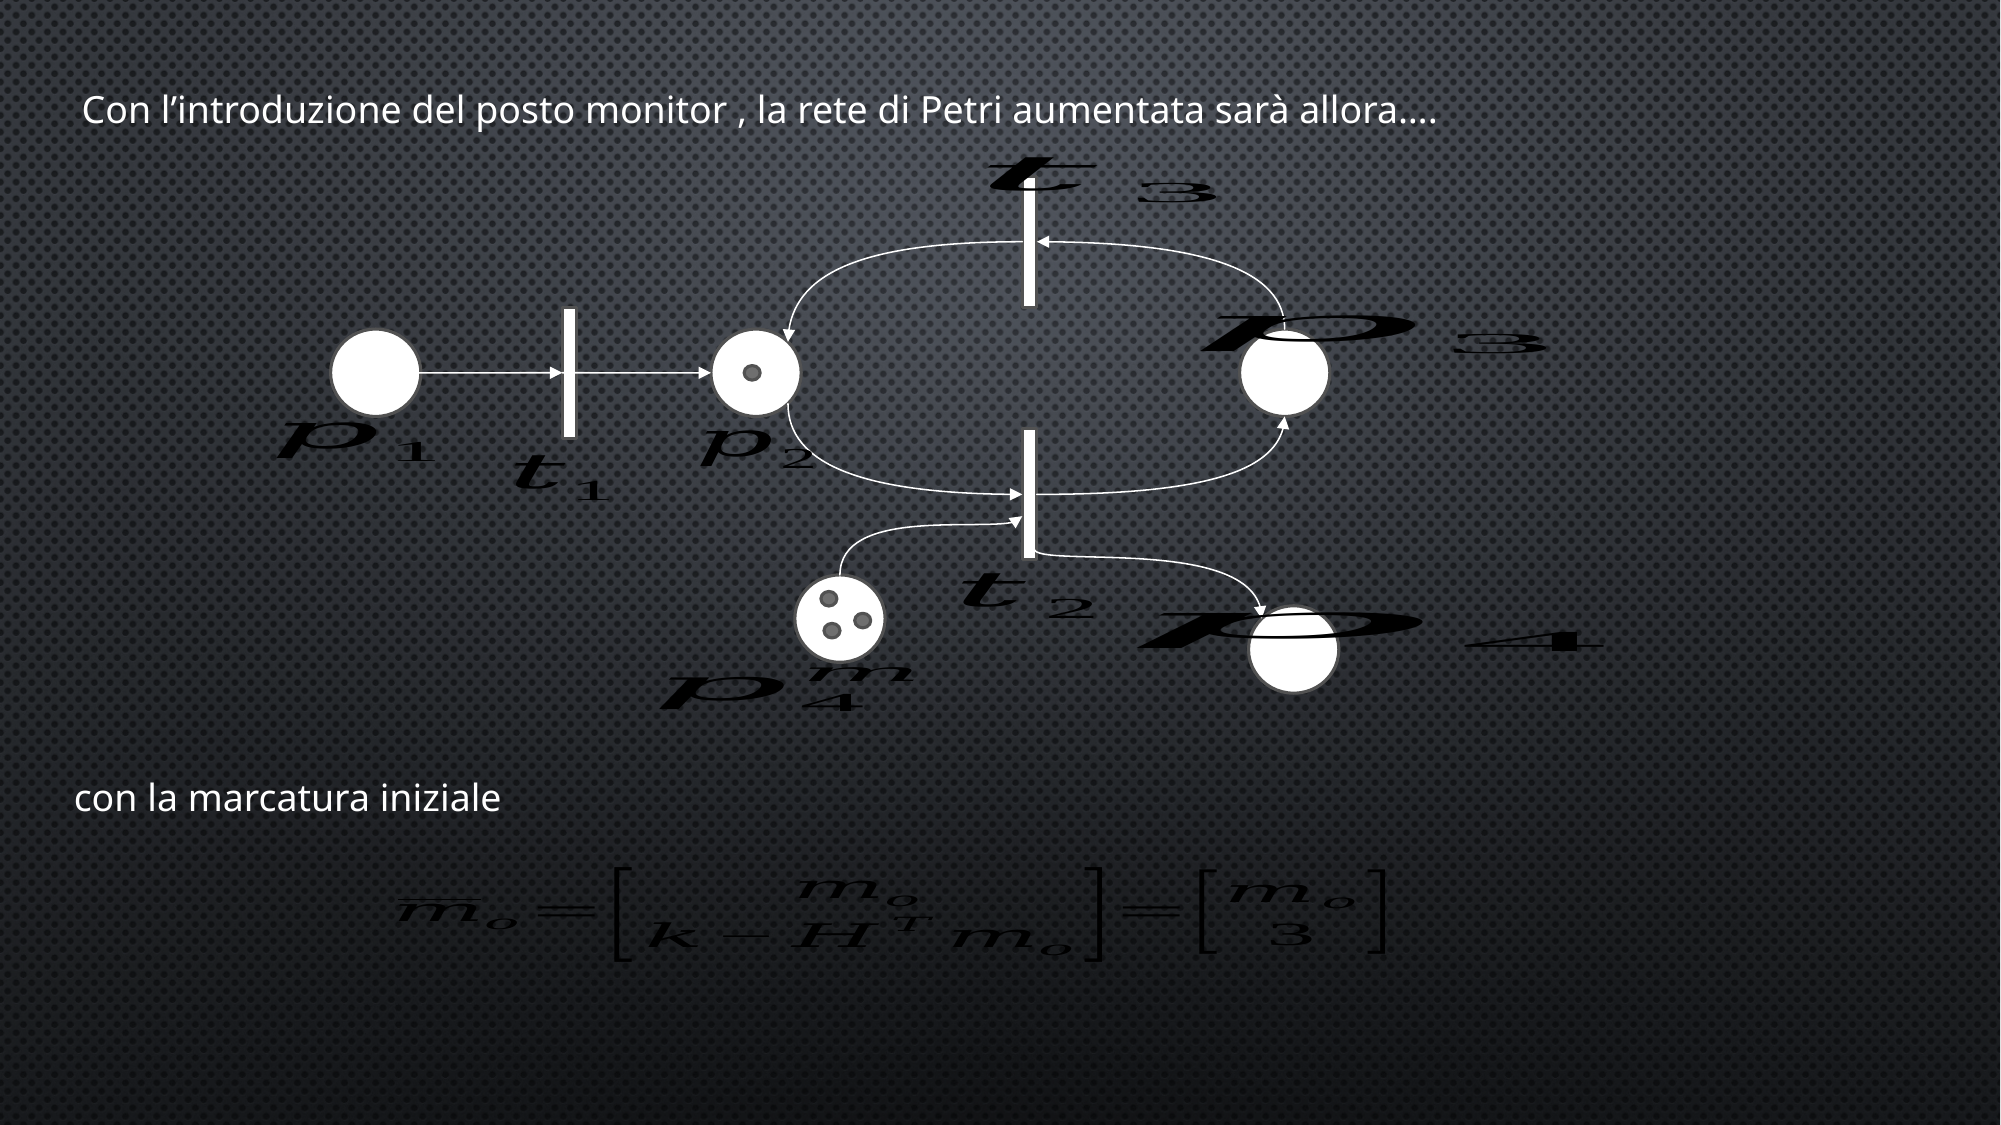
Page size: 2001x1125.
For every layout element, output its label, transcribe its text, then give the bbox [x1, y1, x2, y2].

text_box [561, 374, 578, 440]
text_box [1033, 548, 1262, 619]
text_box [859, 331, 951, 567]
text_box [1263, 327, 1316, 339]
text_box [1238, 337, 1332, 418]
text_box [853, 611, 873, 630]
text_box con la marcatura iniziale [59, 766, 1752, 827]
text_box [329, 327, 423, 419]
text_box [561, 306, 578, 372]
text_box [1021, 427, 1038, 561]
text_box [793, 573, 887, 664]
text_box [1264, 604, 1321, 615]
text_box [1021, 175, 1038, 188]
text_box [1249, 615, 1338, 636]
text_box [1246, 637, 1341, 695]
text_box Con l’introduzione del posto monitor , la rete di Petri aumentata sarà allora…. [66, 78, 1830, 139]
text_box [742, 364, 762, 382]
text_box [787, 241, 1023, 343]
text_box [709, 327, 803, 419]
text_box [822, 621, 842, 640]
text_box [1036, 416, 1285, 495]
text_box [901, 454, 961, 637]
text_box [819, 589, 839, 608]
text_box [1021, 190, 1038, 309]
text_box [1116, 161, 1205, 410]
